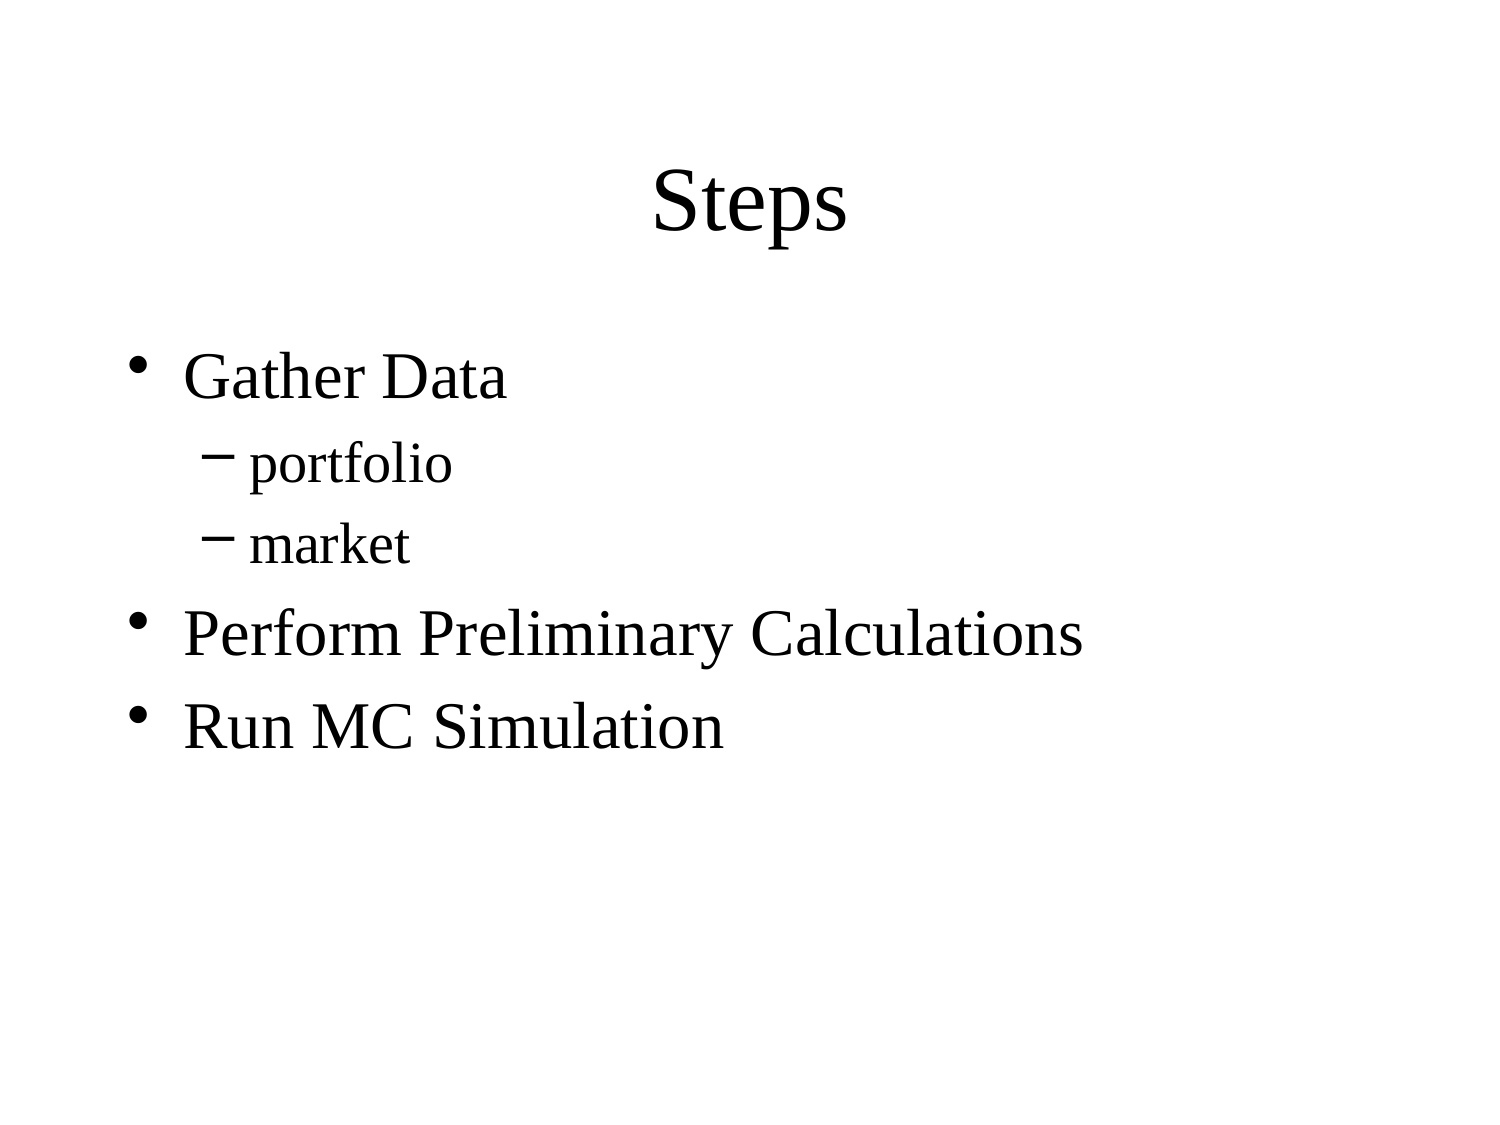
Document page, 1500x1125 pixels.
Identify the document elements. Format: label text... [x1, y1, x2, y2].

title Steps [112, 99, 1388, 288]
text_box Gather Data portfolio market Perform Preliminary Calculations Run MC Simulation [112, 324, 1388, 1000]
